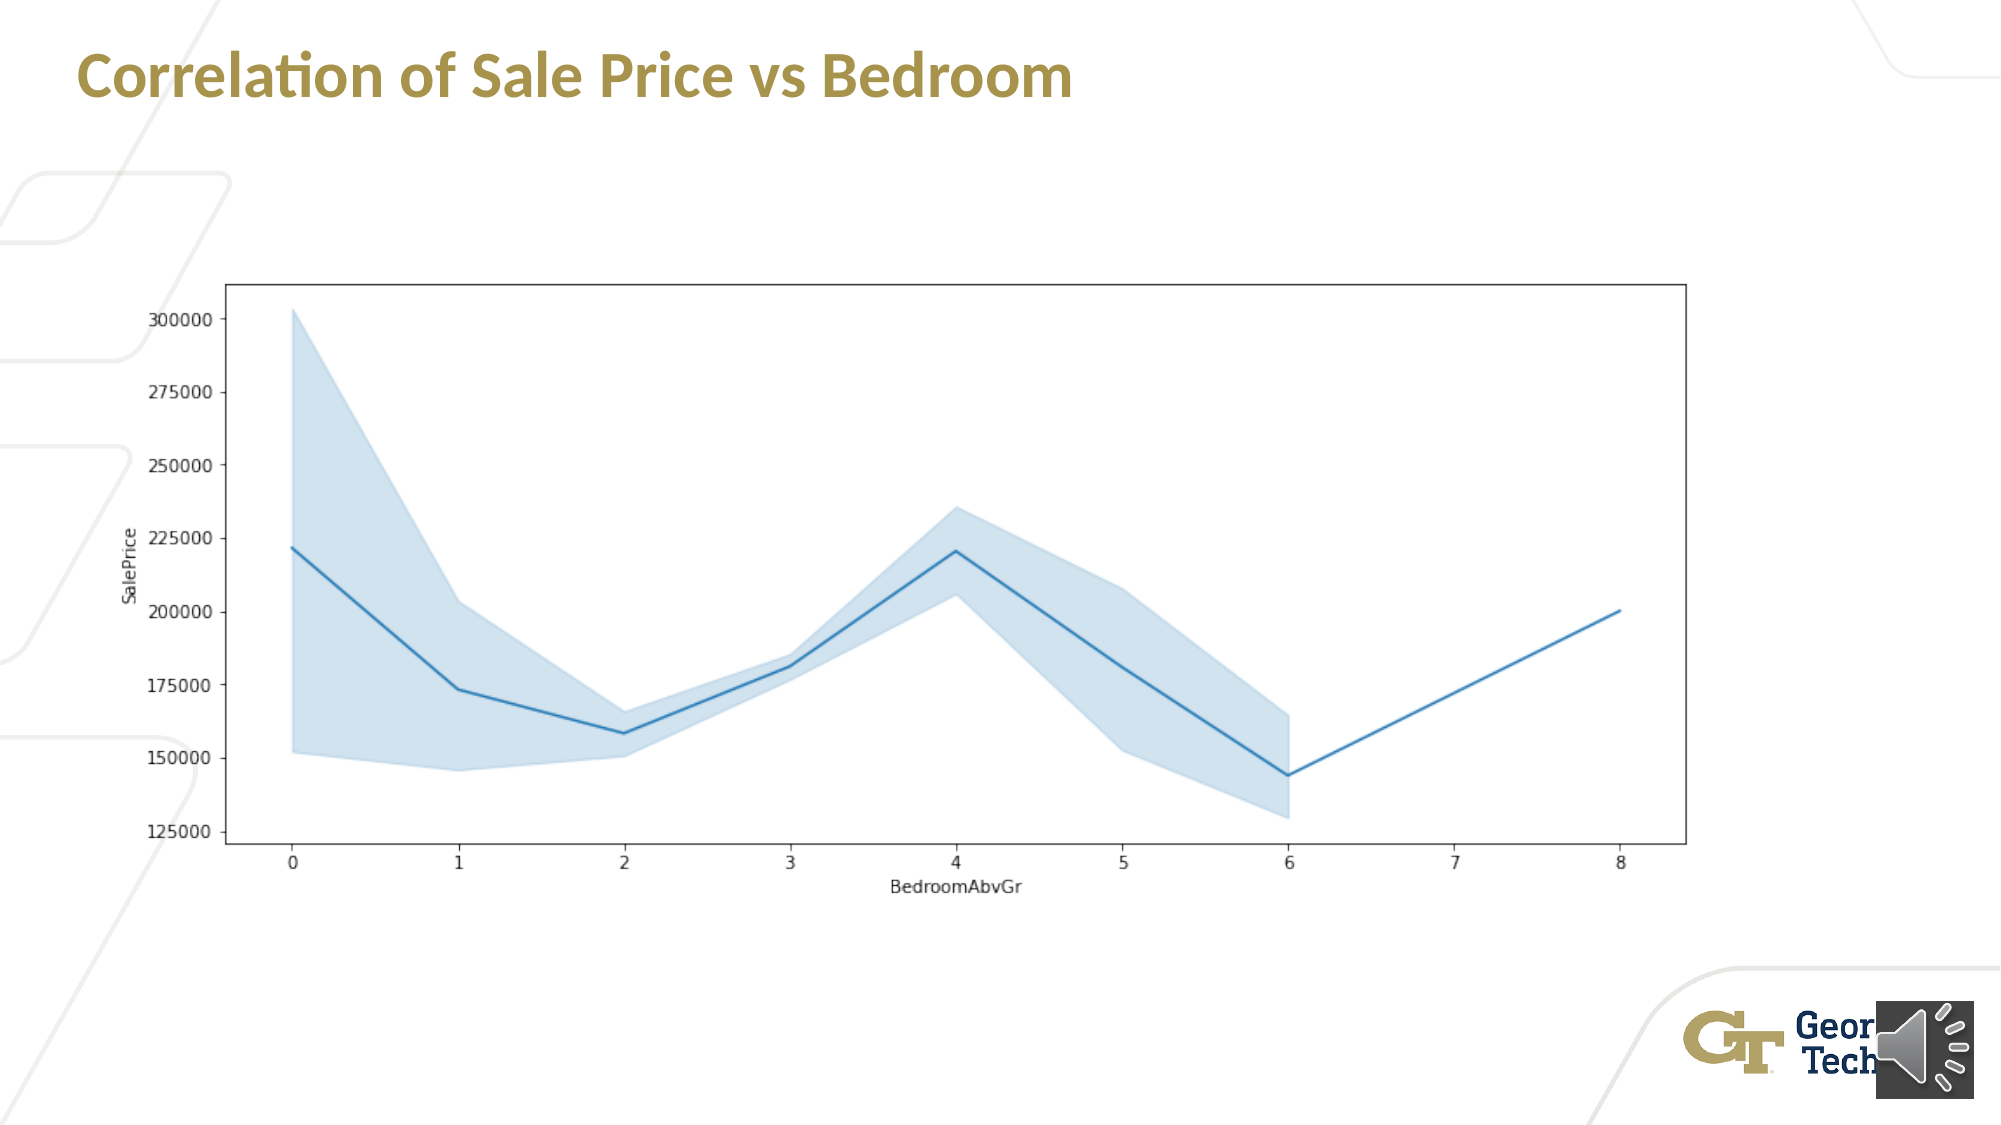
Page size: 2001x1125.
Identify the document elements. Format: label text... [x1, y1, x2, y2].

title Correlation of Sale Price vs Bedroom [62, 32, 1938, 200]
picture [0, 0, 2001, 1125]
